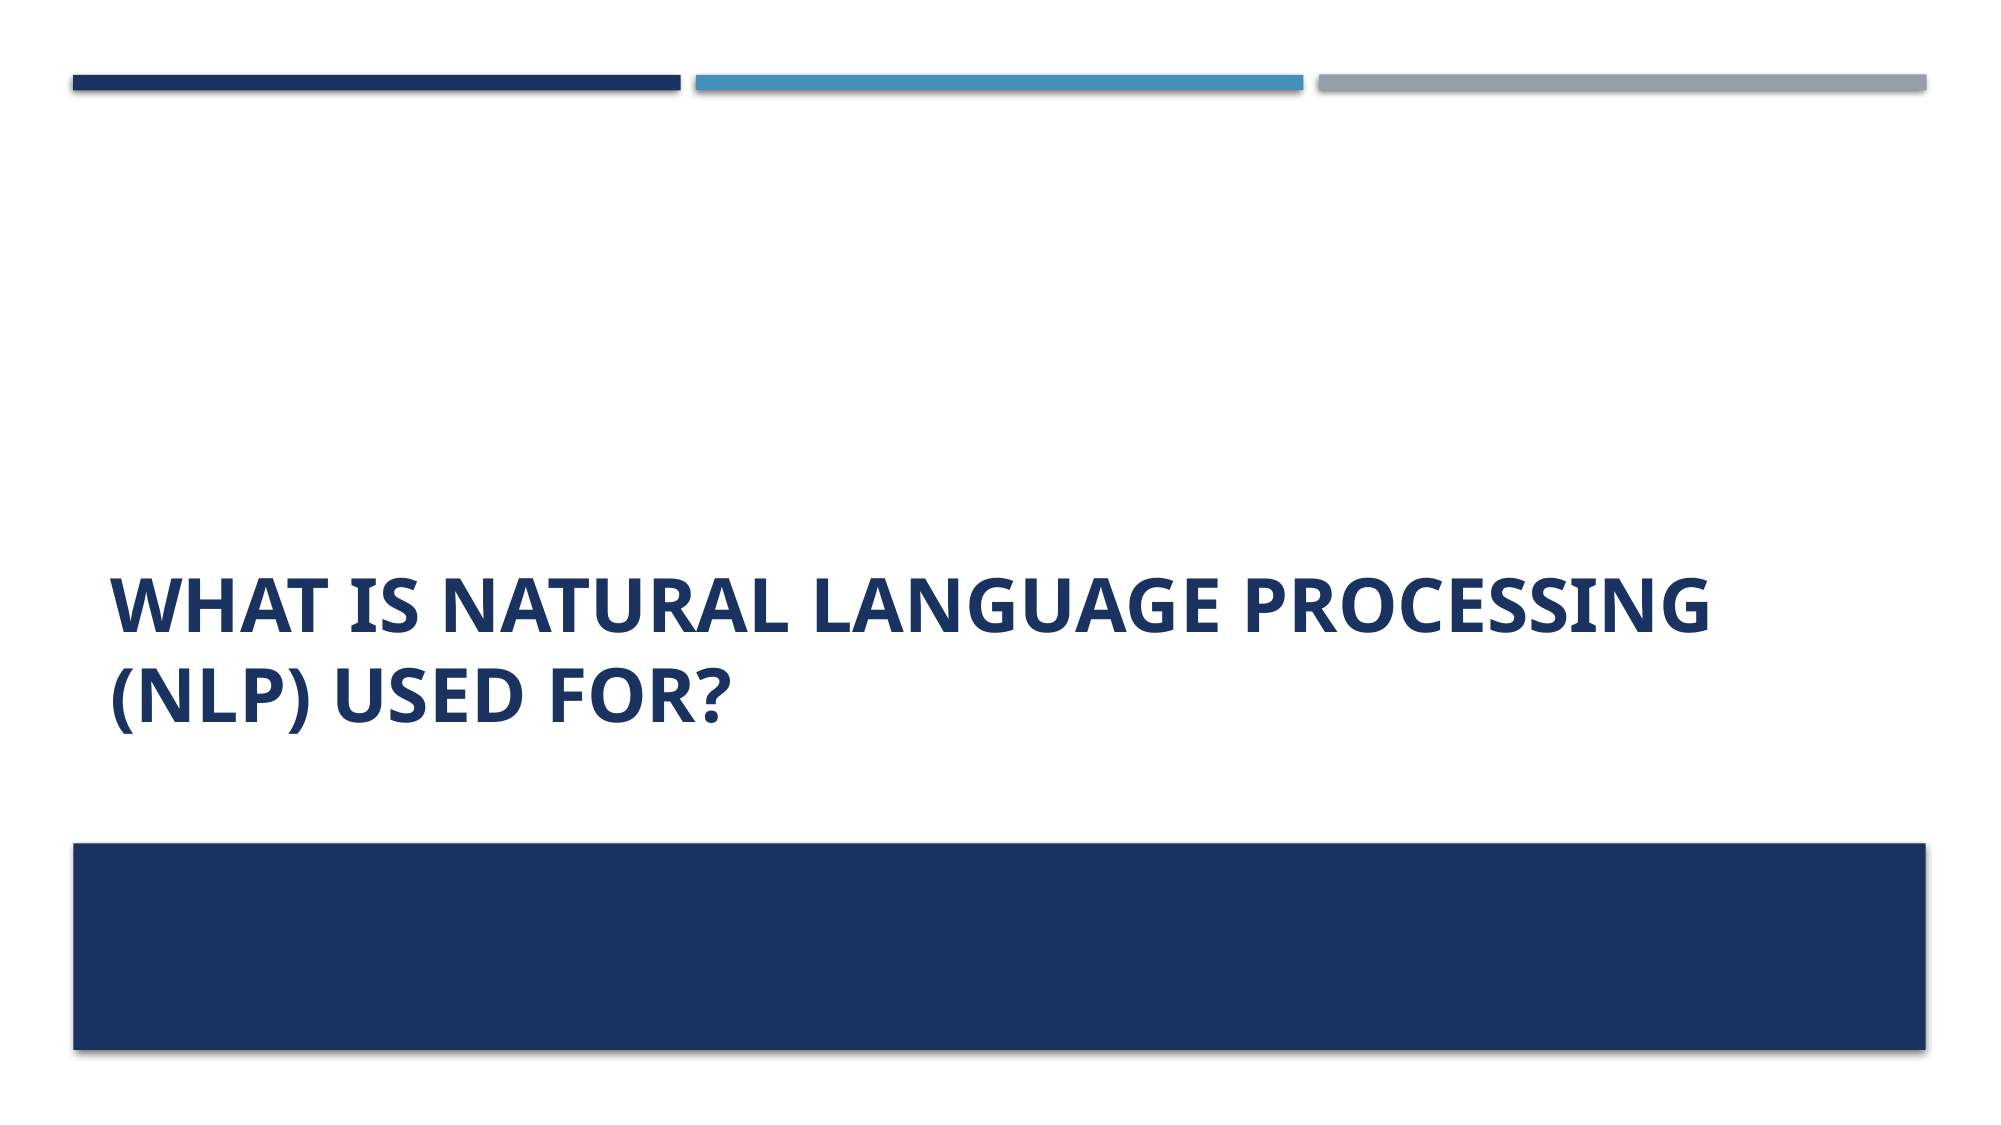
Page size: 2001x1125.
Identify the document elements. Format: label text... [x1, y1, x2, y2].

title What is Natural Language Processing (NLP) Used For? [95, 499, 1905, 745]
